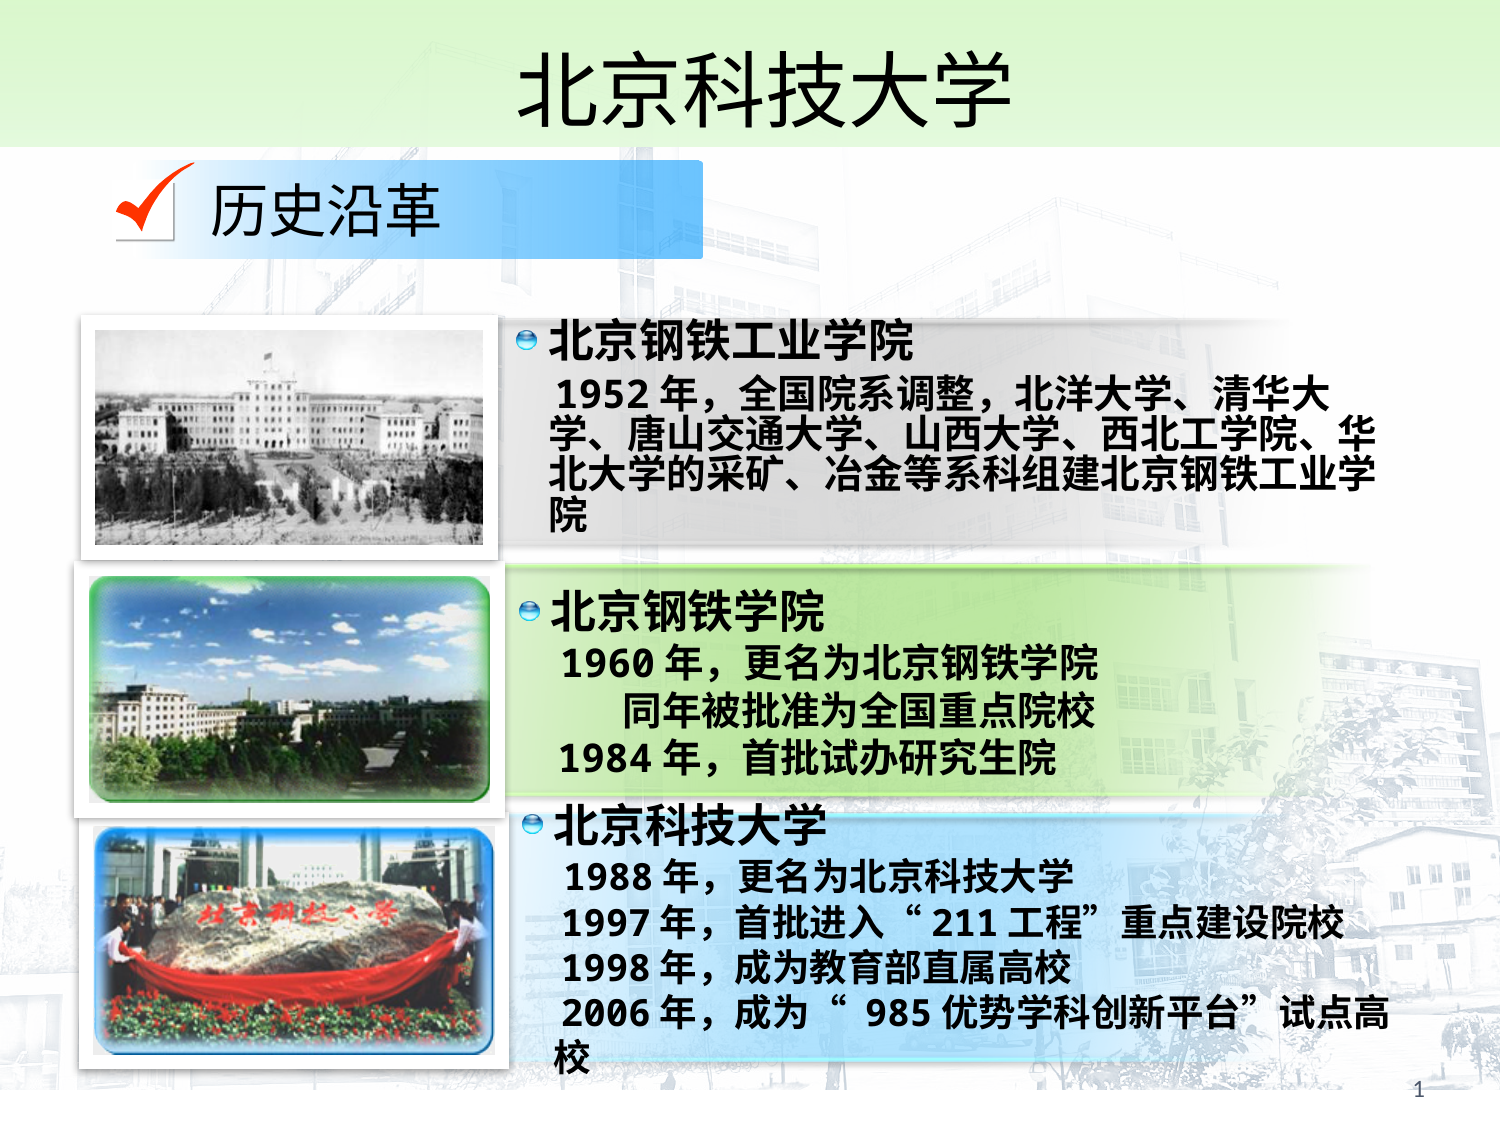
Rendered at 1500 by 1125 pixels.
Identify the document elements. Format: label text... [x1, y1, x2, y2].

text_box [0, 0, 1500, 149]
text_box 北京钢铁工业学院 1952年，全国院系调整，北洋大学、清华大学、唐山交通大学、山西大学、西北工学院、华北大学的采矿、冶金等系科组建北京钢铁工业学院 [1296, 340, 1395, 518]
text_box 北京科技大学 [501, 30, 1068, 146]
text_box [111, 160, 703, 259]
picture [92, 826, 495, 1055]
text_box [230, 554, 1448, 808]
picture [94, 316, 1293, 553]
picture [88, 575, 491, 804]
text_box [206, 810, 1481, 1071]
text_box 1 [1299, 1079, 1425, 1103]
